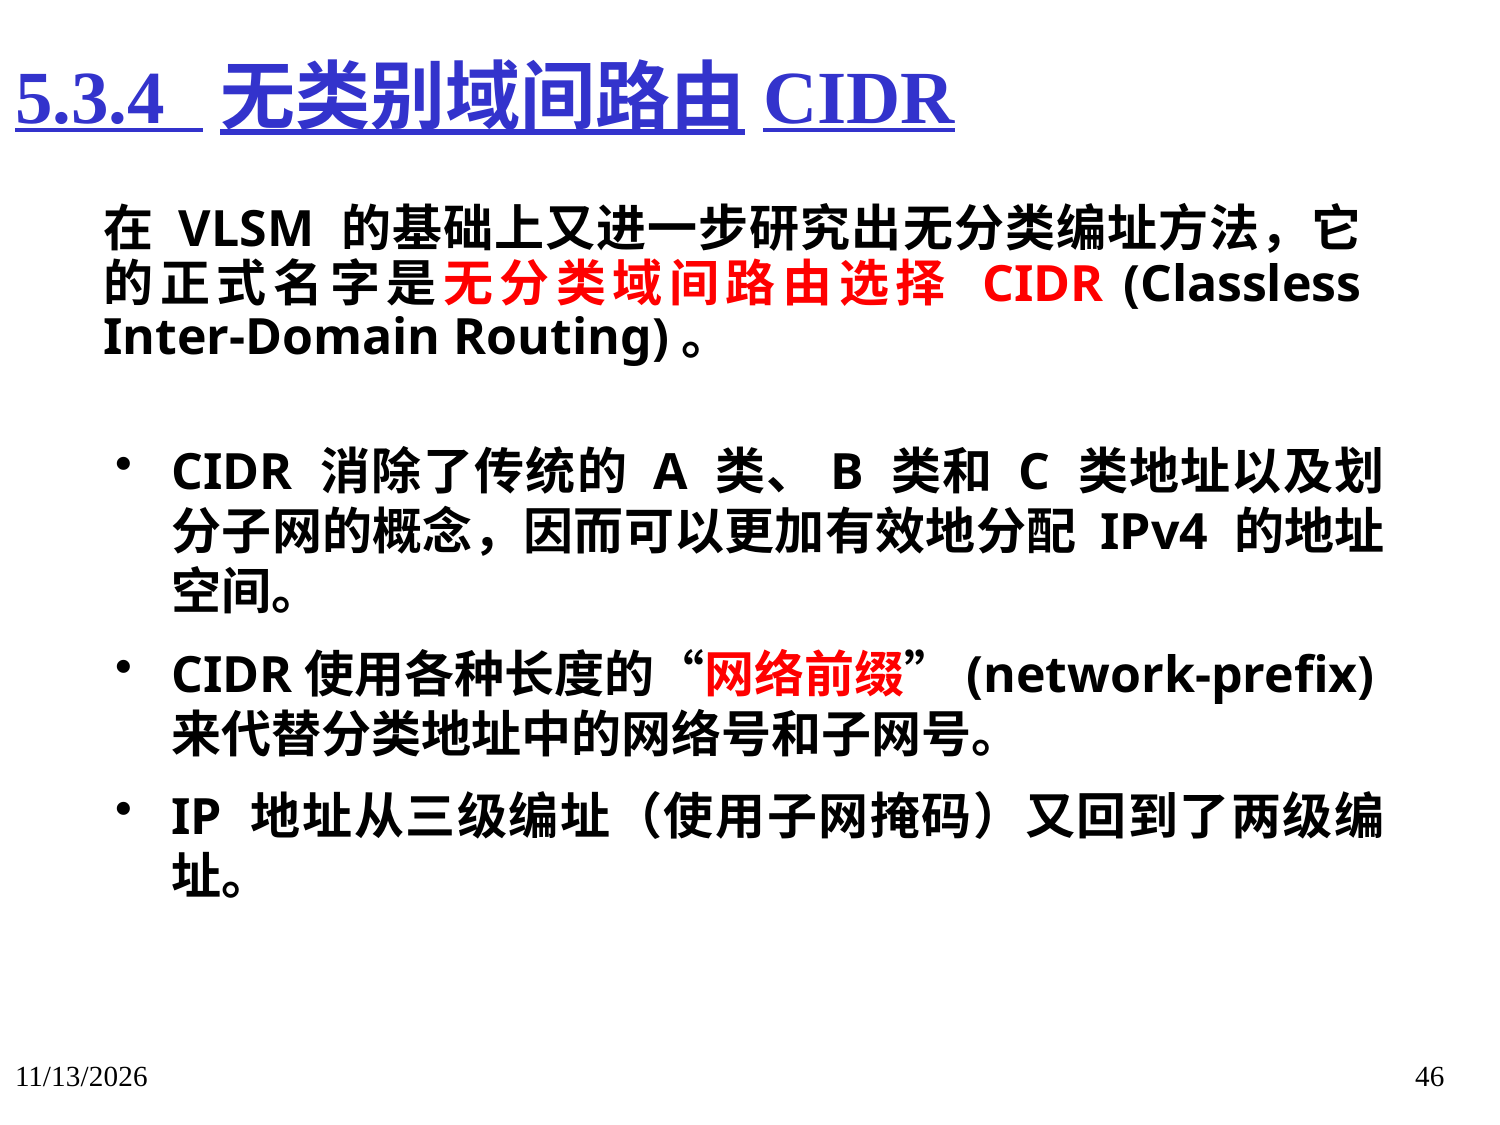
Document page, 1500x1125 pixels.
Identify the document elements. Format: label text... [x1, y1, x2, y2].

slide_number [0, 1049, 313, 1125]
slide_number 46 [584, 1049, 1460, 1125]
list 在 VLSM 的基础上又进一步研究出无分类编址方法，它的正式名字是无分类域间路由选择 CIDR (Classless Inter-Domain Routing)。 [88, 196, 1377, 895]
title 5.3.4 无类别域间路由CIDR [0, 0, 1276, 188]
text_box CIDR 消除了传统的 A 类、B 类和 C 类地址以及划分子网的概念，因而可以更加有效地分配 IPv4 的地址空间。 CIDR使用各种长度的“网络前缀”(network-prefix)来代替分类地址中的网络号和子网号。 IP 地址从三级编址（使用子网掩码）又回到了两级编址。 [100, 432, 1400, 1000]
